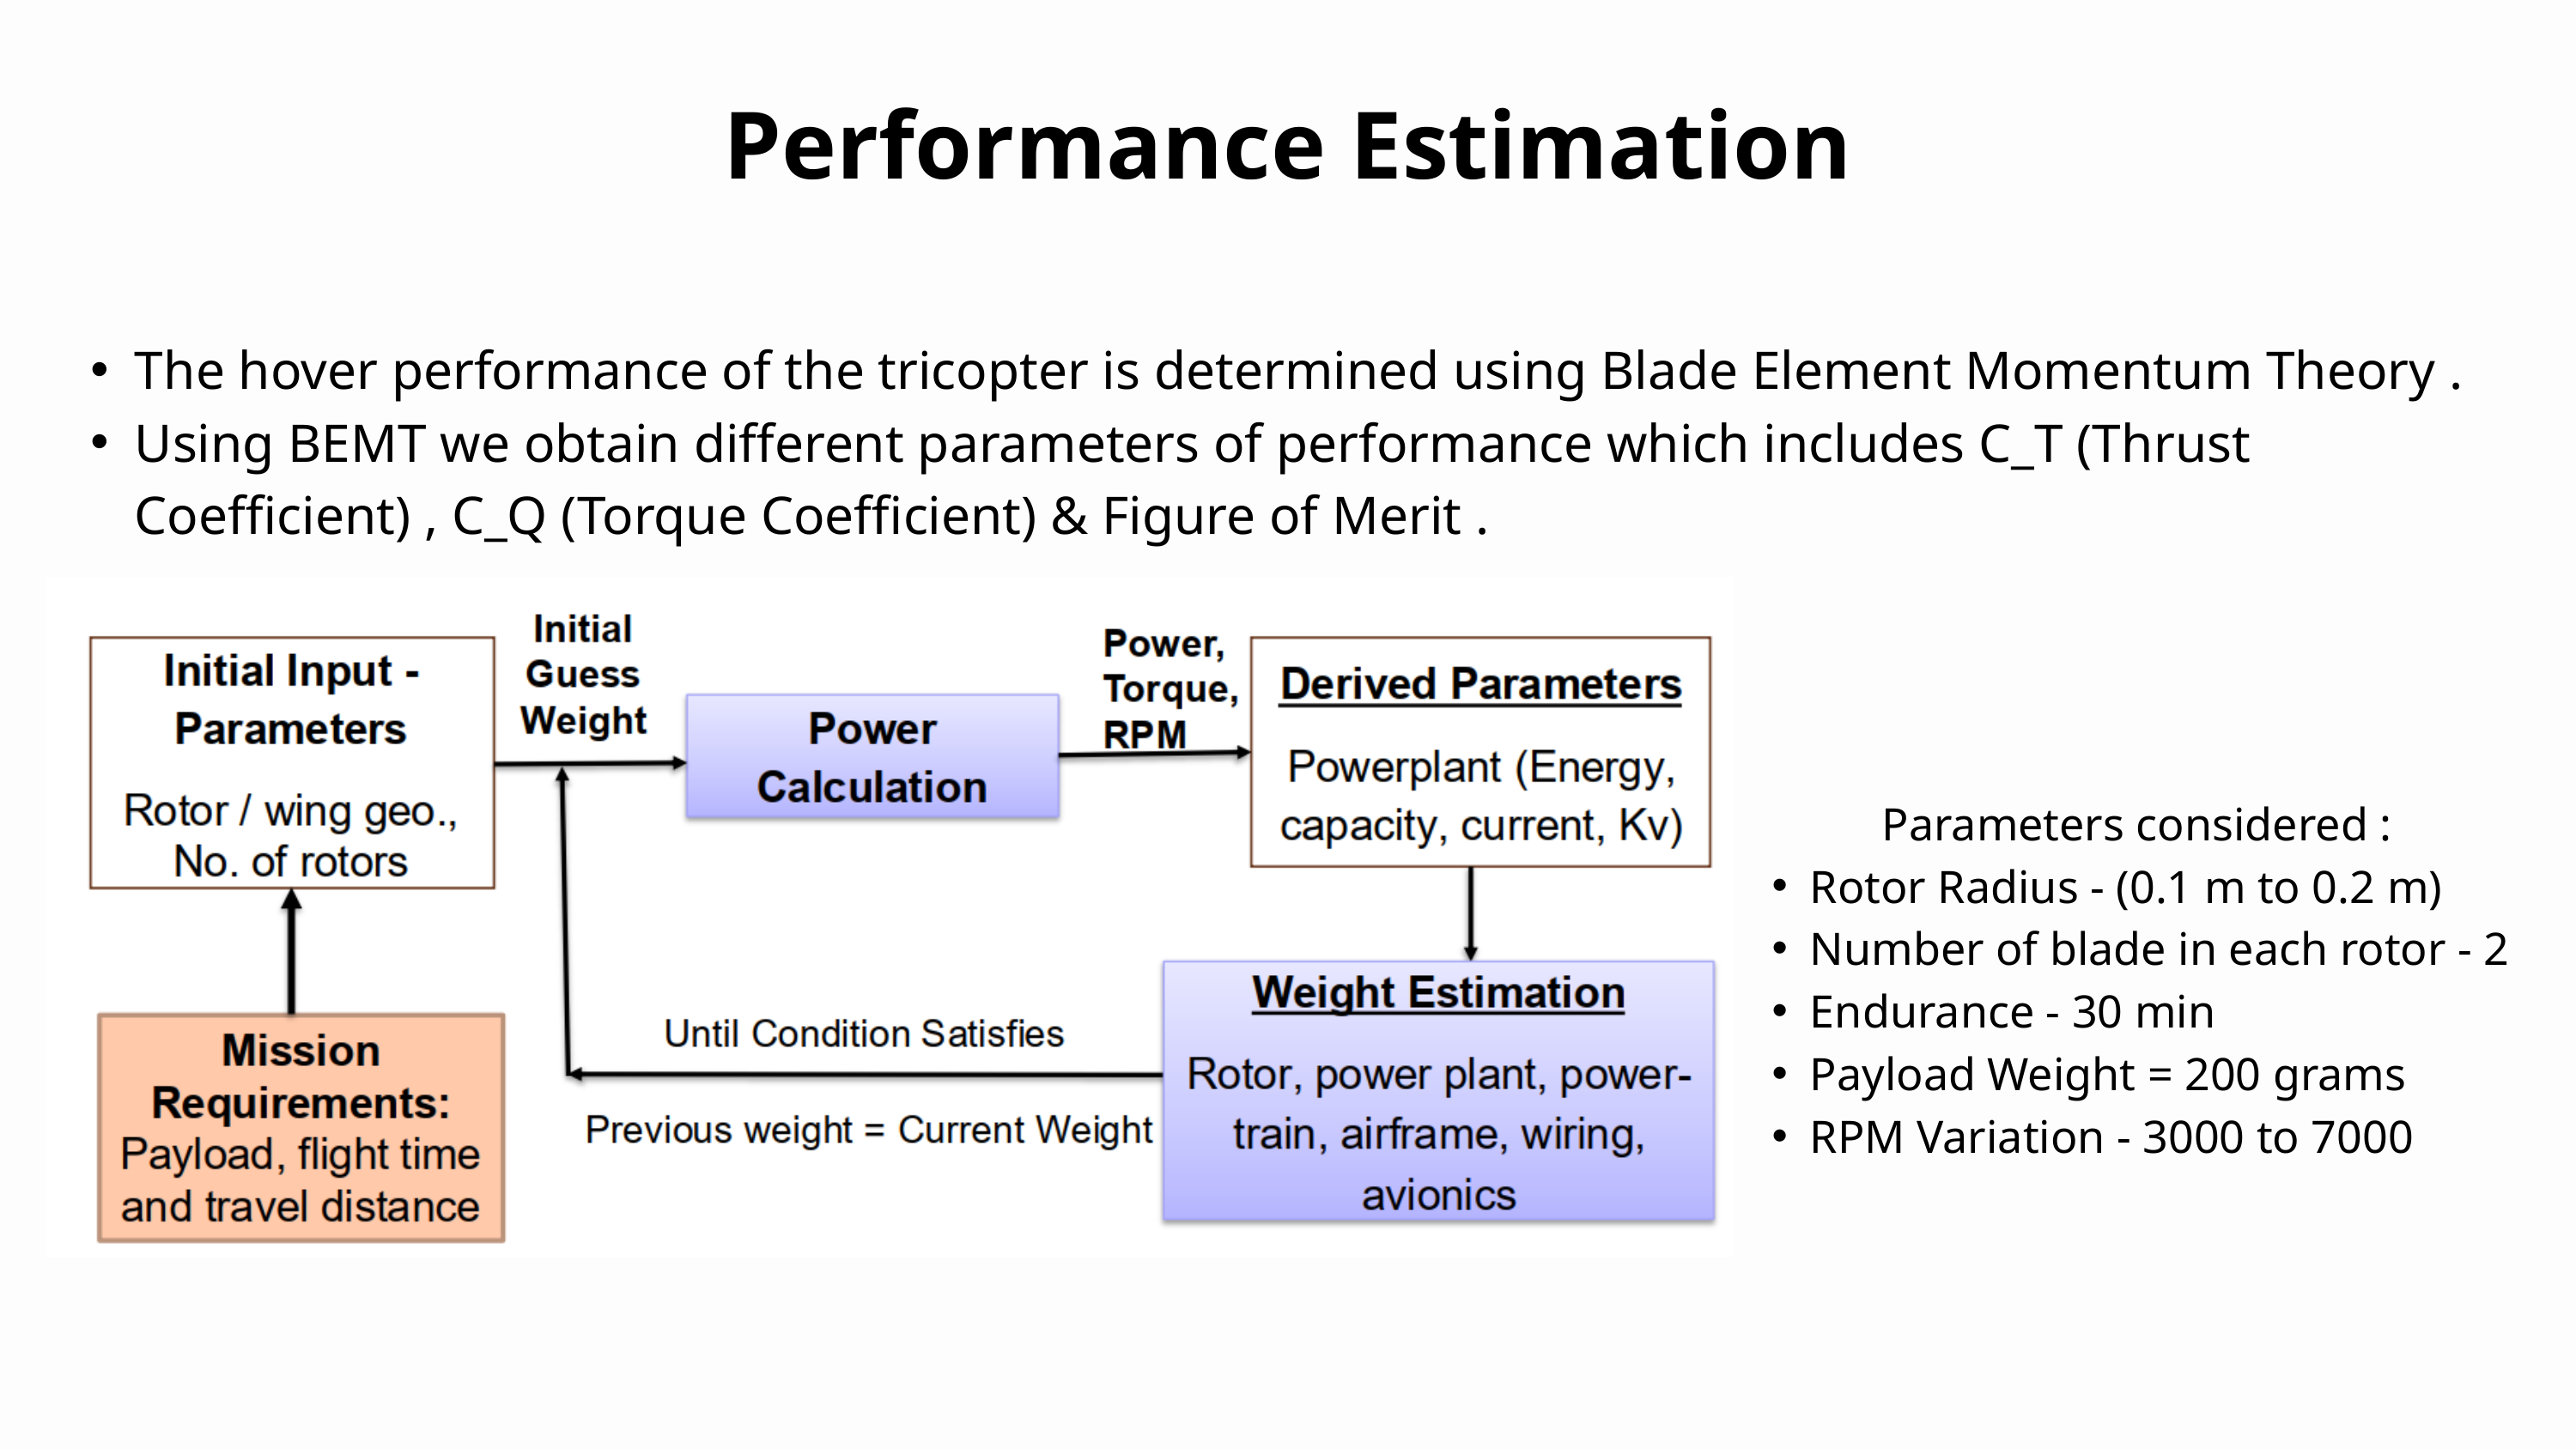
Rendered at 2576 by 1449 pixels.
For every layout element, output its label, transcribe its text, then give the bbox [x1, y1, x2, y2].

text_box [46, 577, 1735, 1257]
text_box Parameters considered : Rotor Radius - (0.1 m to 0.2 m) Number of blade in each rotor - 2 Endurance - 30 min Payload Weight = 200 grams RPM Variation - 3000 to 7000 [1734, 786, 2540, 1162]
text_box The hover performance of the tricopter is determined using Blade Element Momentum Theory . Using BEMT we obtain different parameters of performance which includes C_T (Thrust Coefficient) , C_Q (Torque Coefficient) & Figure of Merit . [46, 327, 2530, 545]
text_box Performance Estimation [674, 67, 1902, 198]
